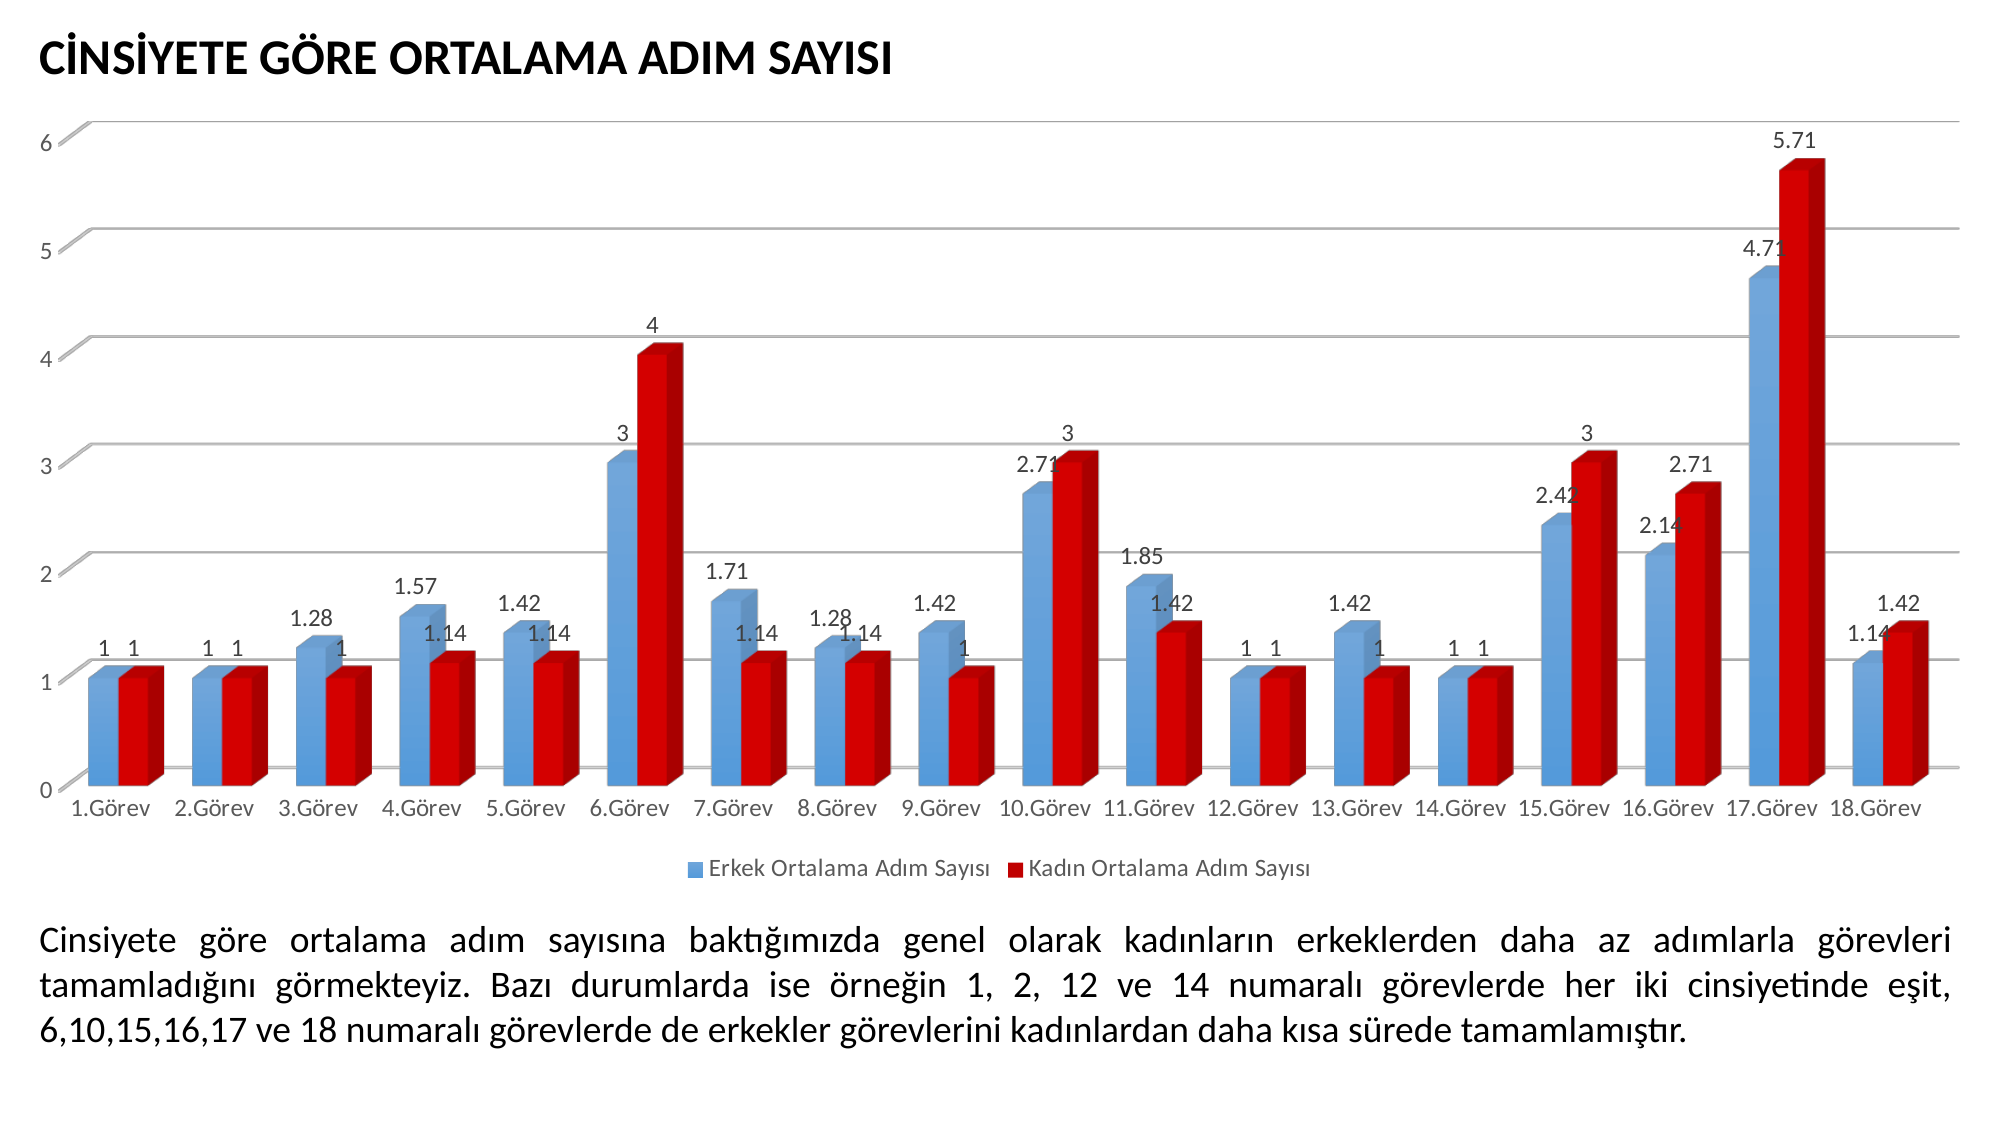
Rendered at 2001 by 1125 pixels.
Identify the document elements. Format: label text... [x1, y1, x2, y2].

text_box CİNSİYETE GÖRE ORTALAMA ADIM SAYISI [24, 17, 1176, 93]
chart [0, 103, 2000, 889]
text_box Cinsiyete göre ortalama adım sayısına baktığımızda genel olarak kadınların erkeklerden daha az adımlarla görevleri tamamladığını görmekteyiz. Bazı durumlarda ise örneğin 1, 2, 12 ve 14 numaralı görevlerde her iki cinsiyetinde eşit, 6,10,15,16,17 ve 18 numaralı görevlerde de erkekler görevlerini kadınlardan daha kısa sürede tamamlamıştır. [24, 907, 1969, 1058]
